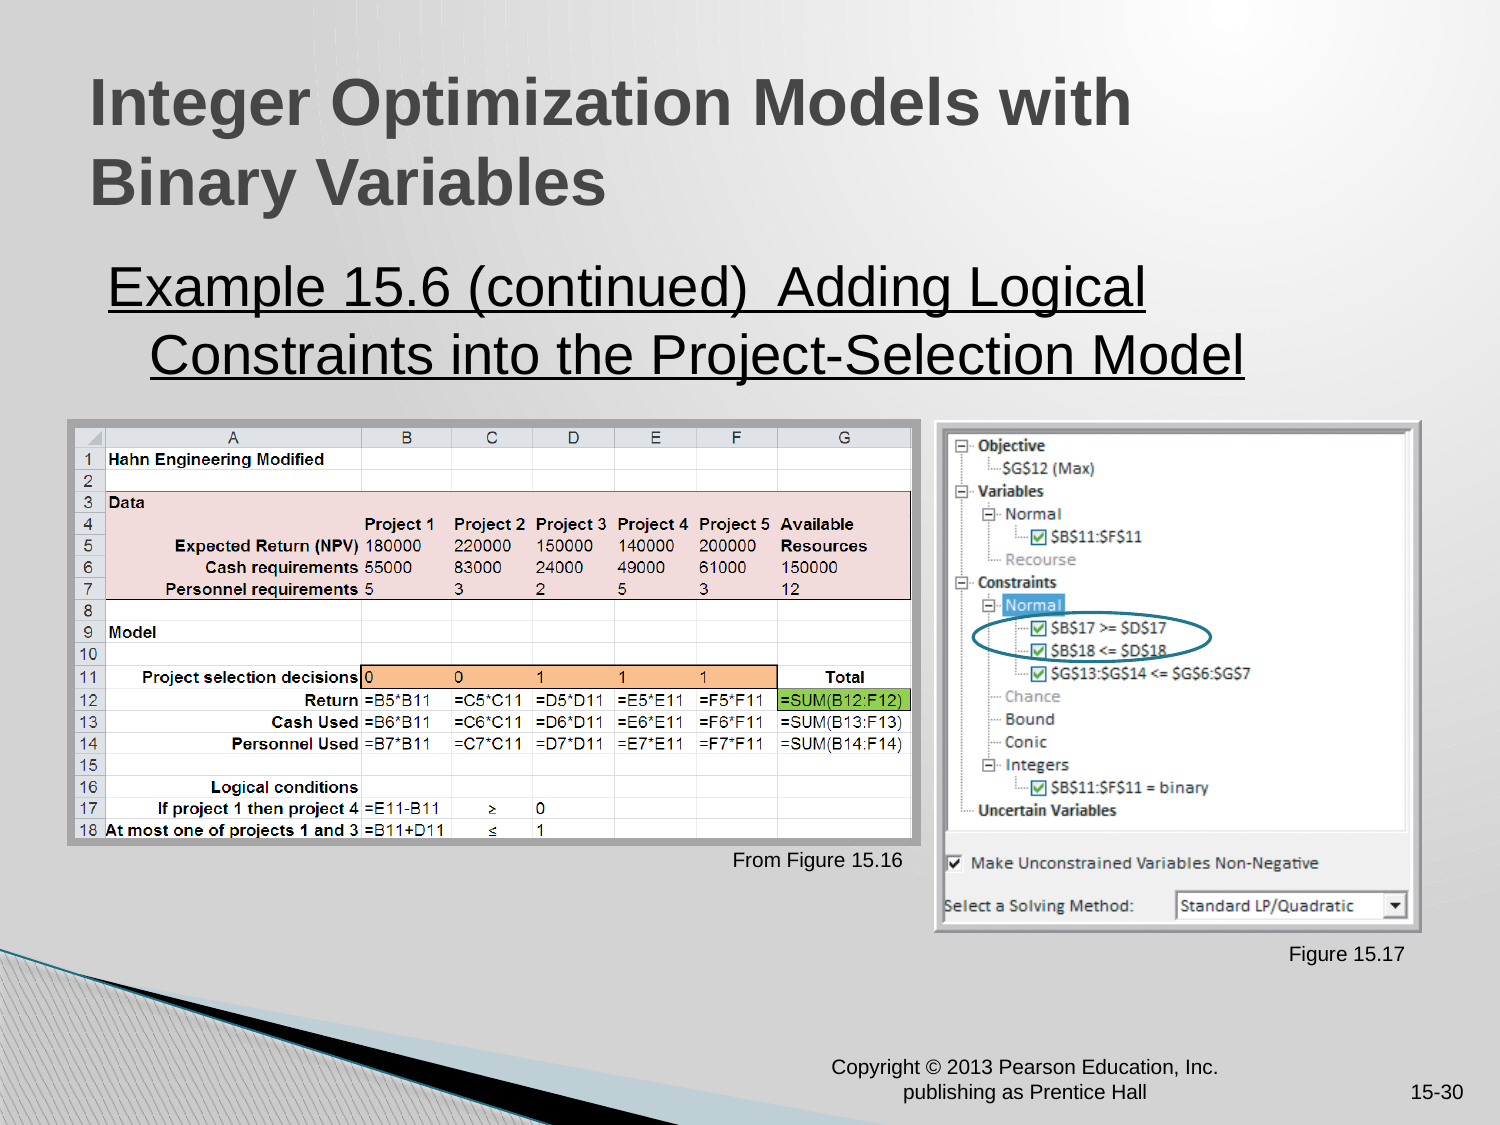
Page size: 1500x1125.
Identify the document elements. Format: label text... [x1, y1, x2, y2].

slide_number 15-30 [1362, 1051, 1479, 1112]
picture [933, 419, 1422, 933]
picture [74, 427, 913, 838]
footer Copyright © 2013 Pearson Education, Inc. publishing as Prentice Hall [812, 1051, 1238, 1112]
list Example 15.6 (continued) Adding Logical Constraints into the Project-Selection Model [74, 242, 1426, 986]
text_box Figure 15.17 [1273, 944, 1420, 973]
title Integer Optimization Models with Binary Variables [75, 45, 1425, 233]
text_box From Figure 15.16 [717, 838, 919, 879]
